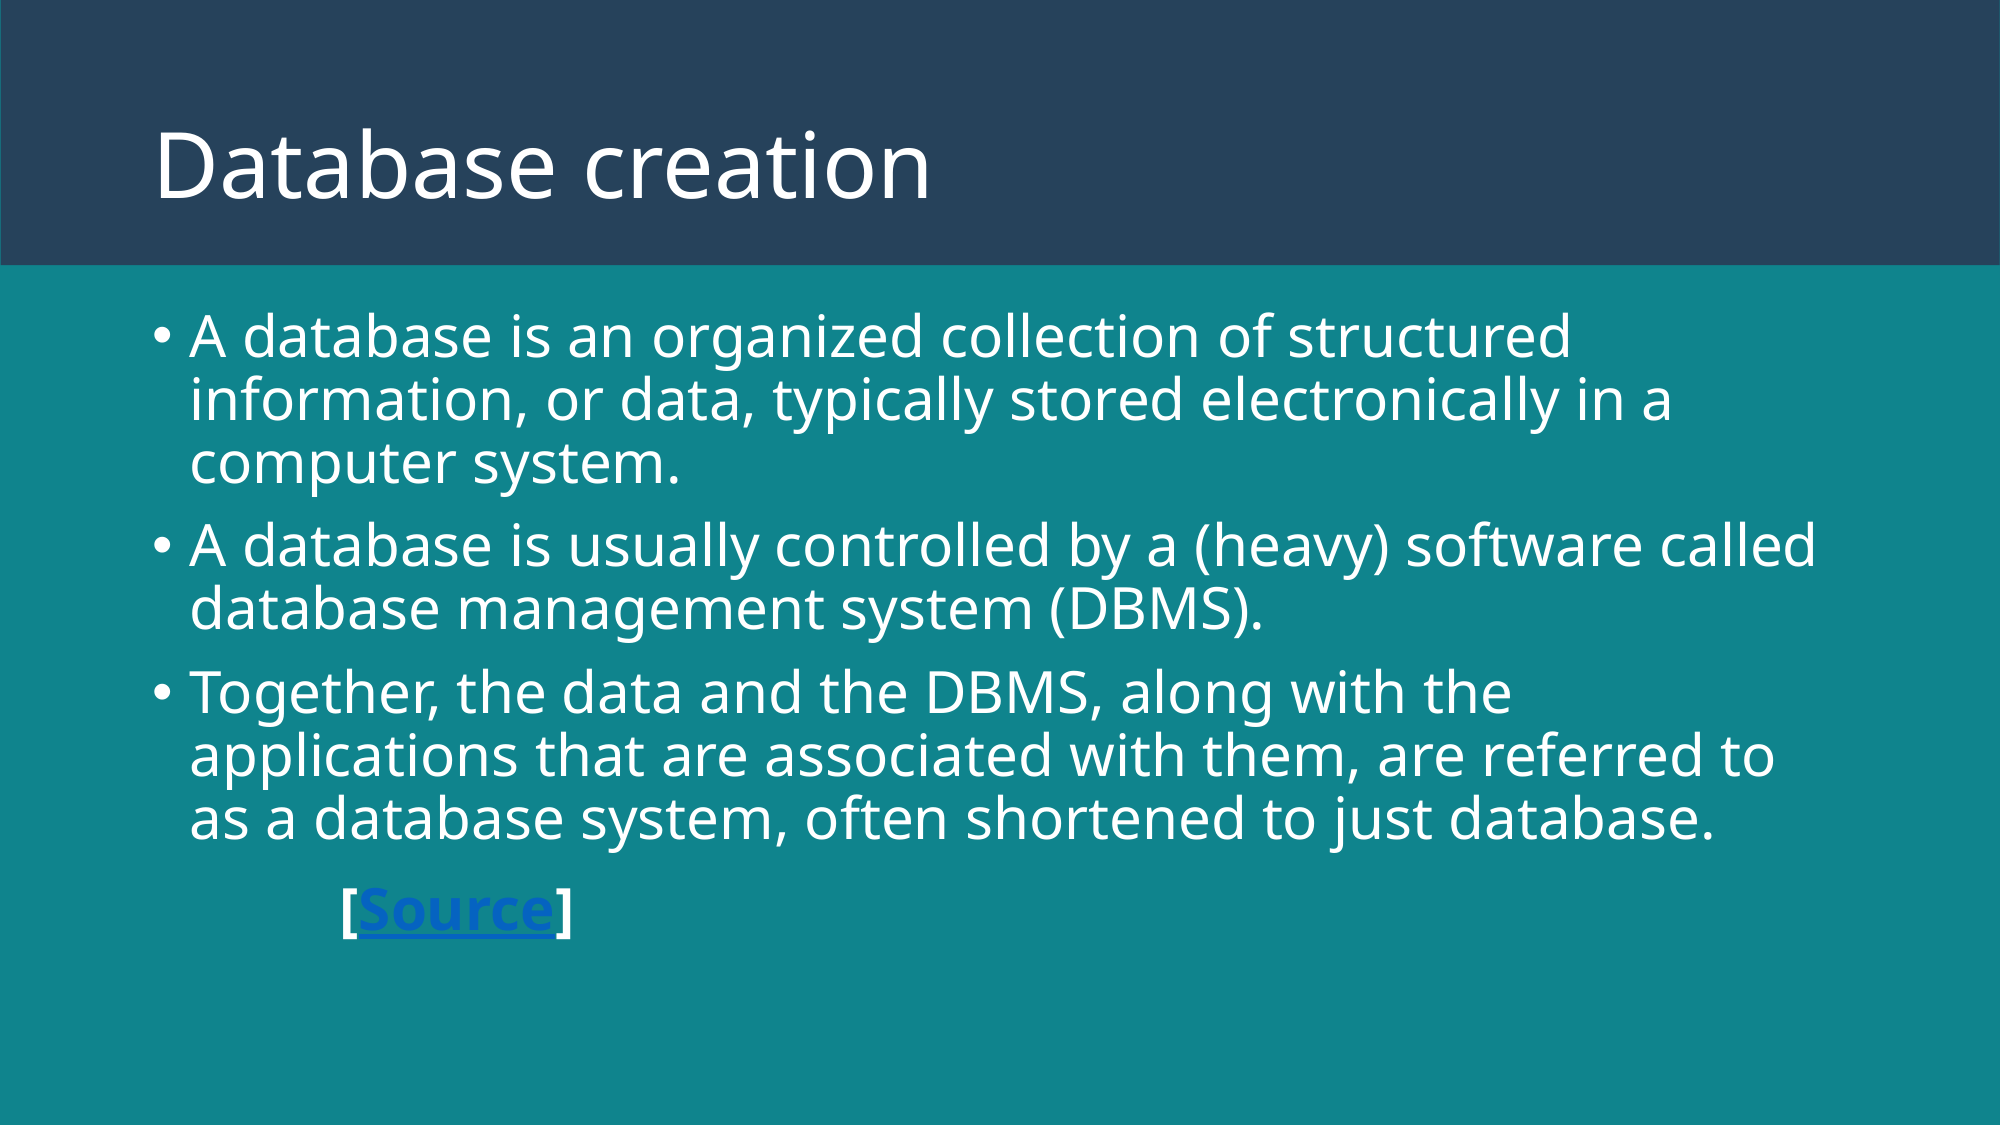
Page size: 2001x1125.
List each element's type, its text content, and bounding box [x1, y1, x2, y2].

text_box [0, 0, 2000, 267]
title Database creation [137, 59, 1863, 277]
list A database is an organized collection of structured information, or data, typically stored electronically in a computer system. A database is usually controlled by a (heavy) software called database management system (DBMS). Together, the data and the DBMS, along with the applications that are associated with them, are referred to as a database system, often shortened to just database. [Source] [137, 299, 1863, 1013]
